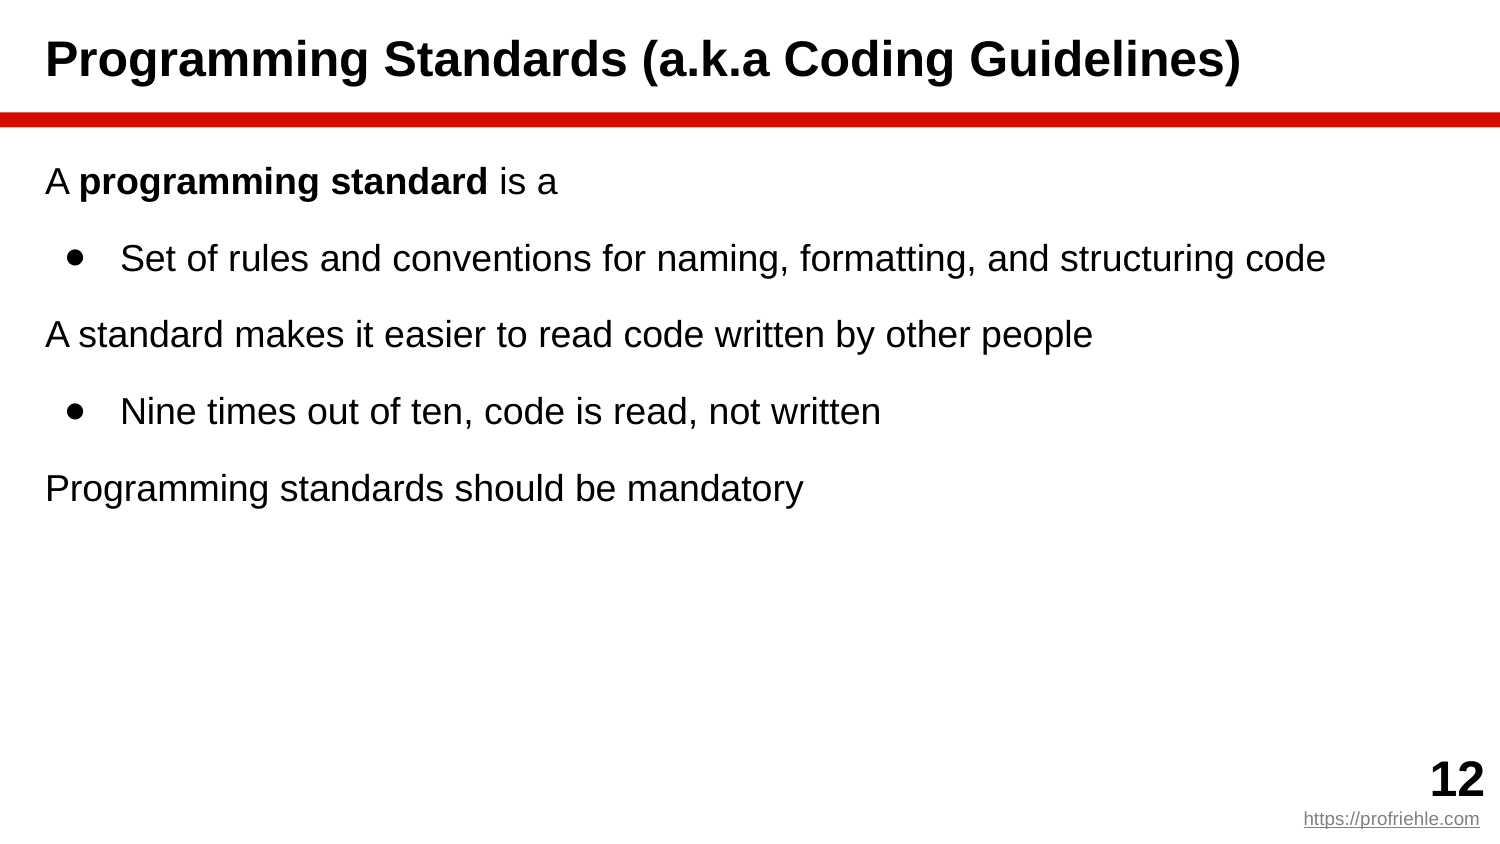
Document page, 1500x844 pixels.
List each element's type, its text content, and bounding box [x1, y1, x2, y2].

title Programming Standards (a.k.a Coding Guidelines) [0, 0, 1500, 113]
slide_number ‹#› https://profriehle.com [1200, 724, 1500, 844]
list A programming standard is a Set of rules and conventions for naming, formatting, and structuring code A standard makes it easier to read code written by other people Nine times out of ten, code is read, not written Programming standards should be mandatory [45, 150, 1455, 825]
